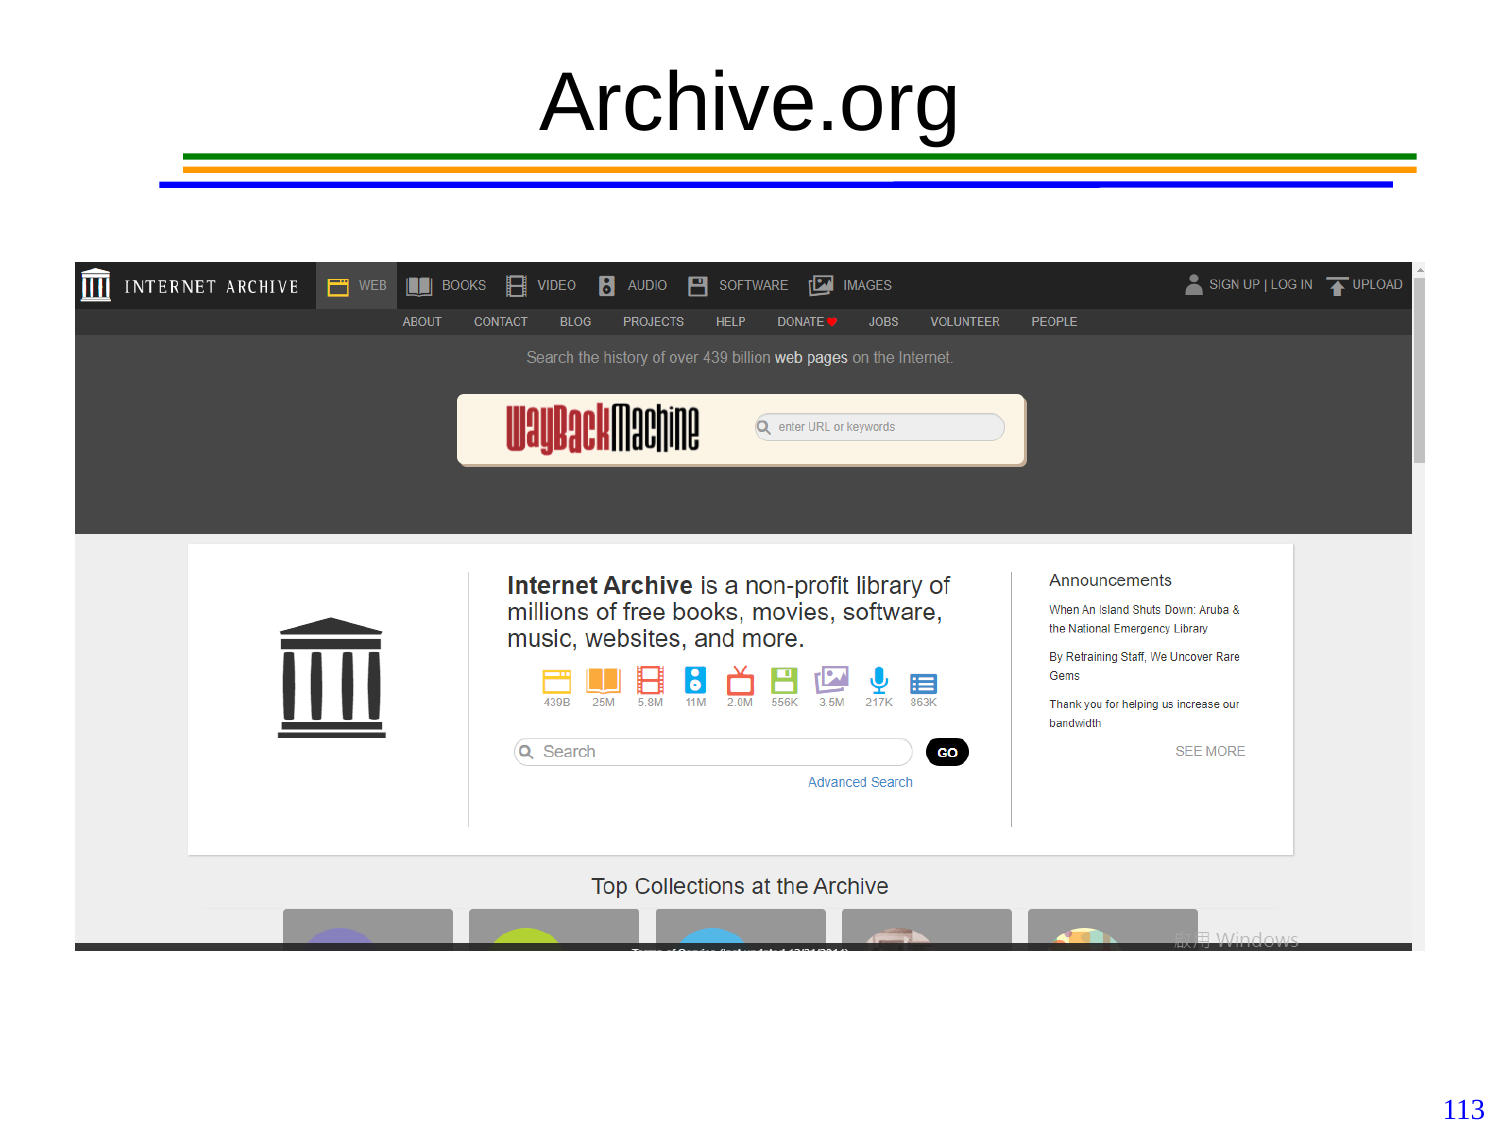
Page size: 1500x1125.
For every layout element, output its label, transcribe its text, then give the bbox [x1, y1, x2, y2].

slide_number 113 [1150, 1082, 1500, 1119]
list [74, 262, 1426, 951]
title Archive.org [75, 45, 1425, 149]
